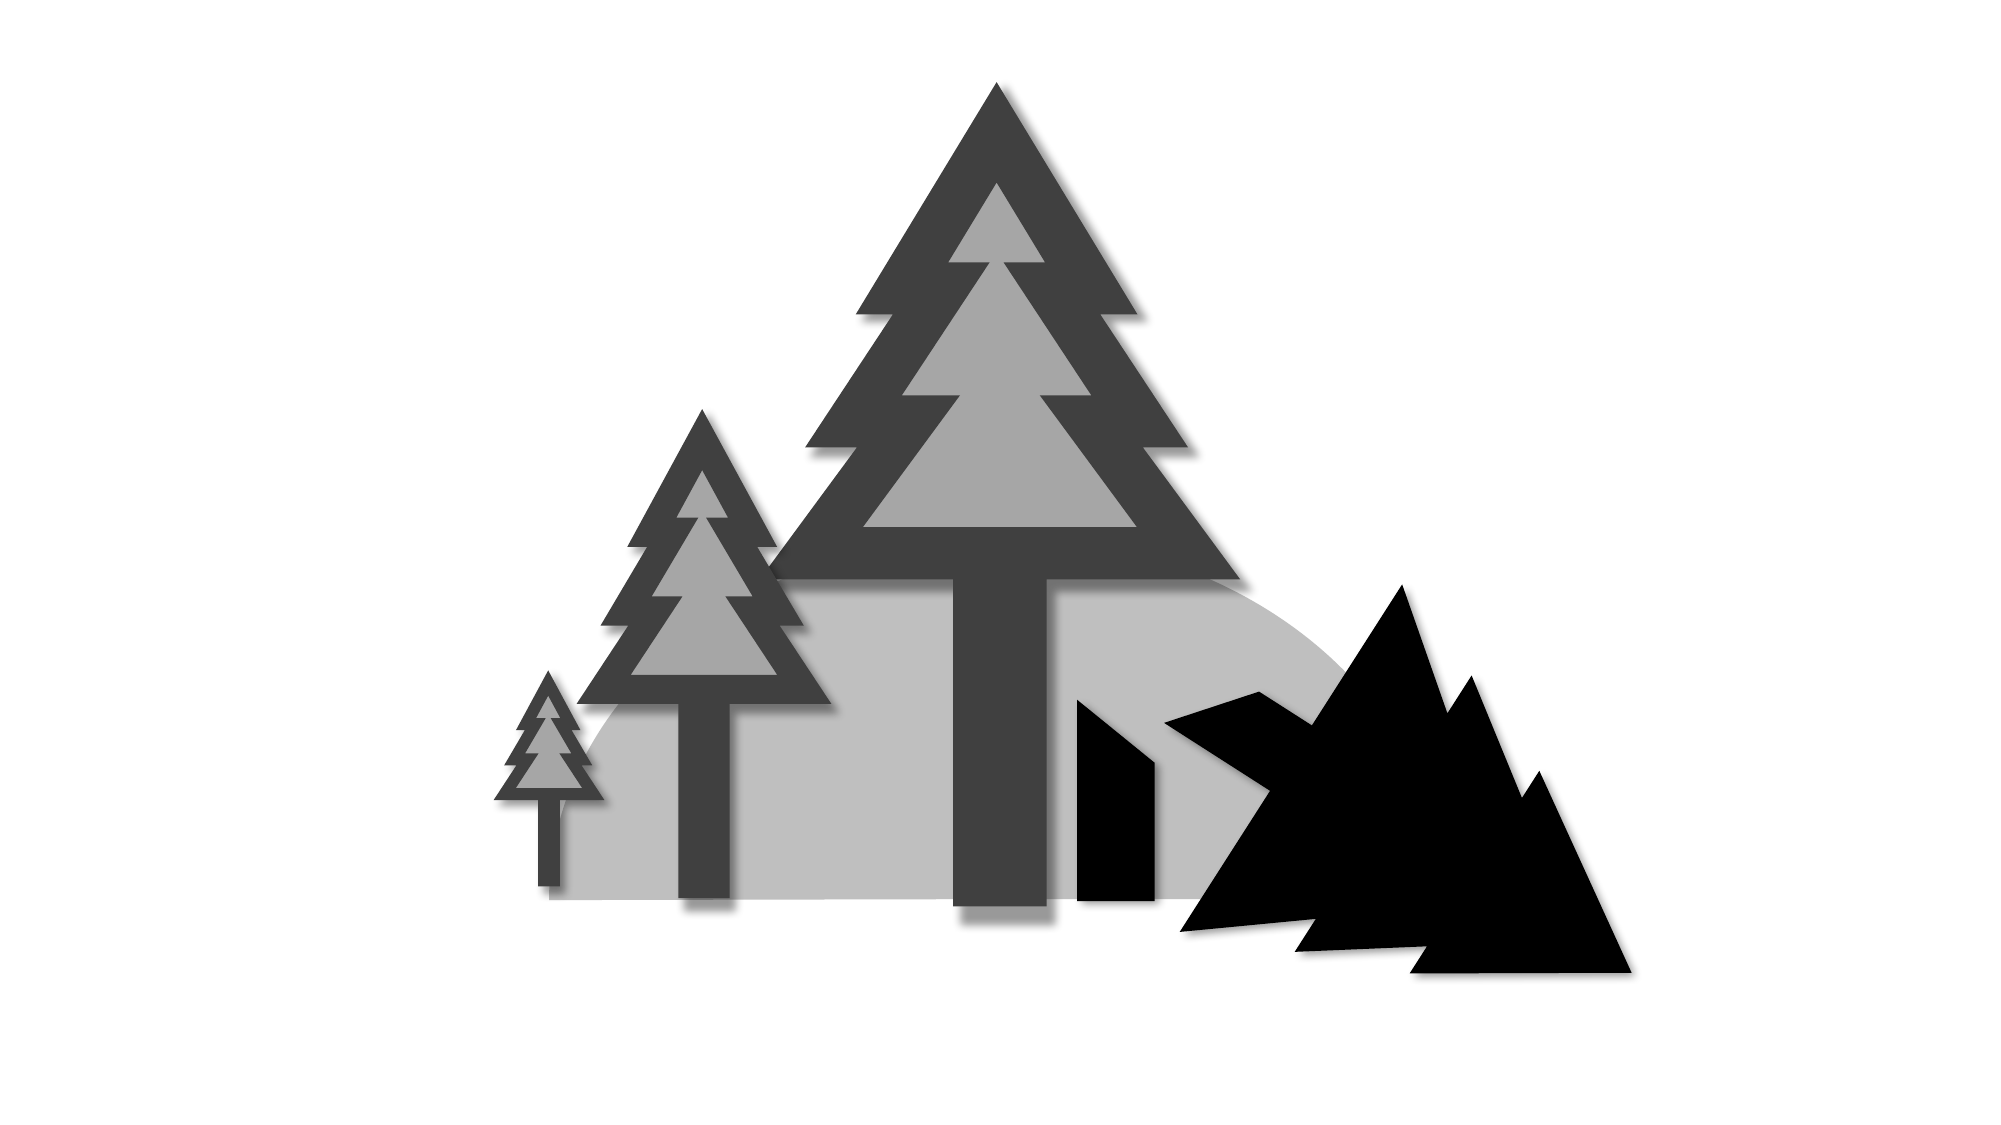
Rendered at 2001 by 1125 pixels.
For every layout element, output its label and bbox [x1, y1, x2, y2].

text_box [504, 132, 1633, 1125]
